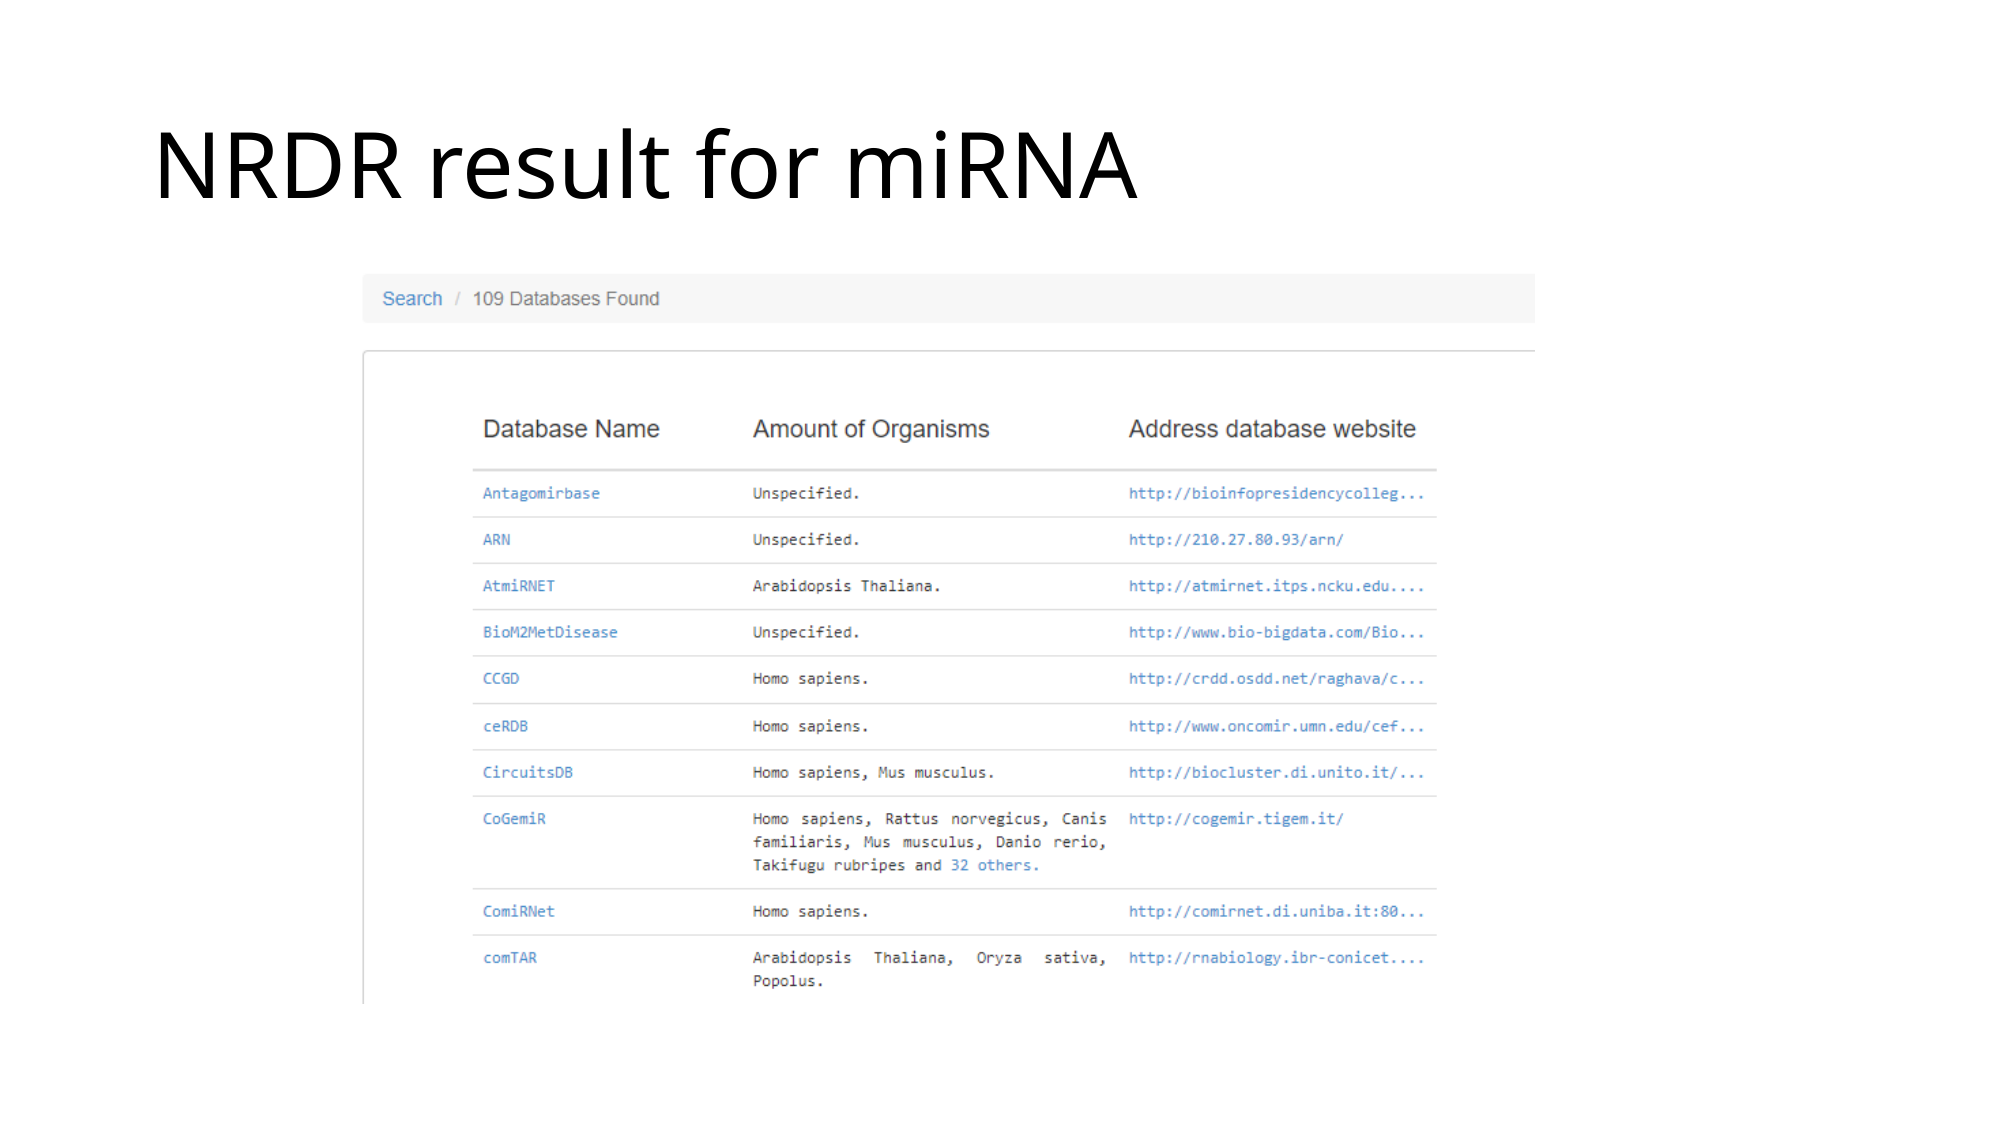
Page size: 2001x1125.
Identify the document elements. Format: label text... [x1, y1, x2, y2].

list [360, 270, 1535, 1004]
title NRDR result for miRNA [137, 59, 1863, 278]
